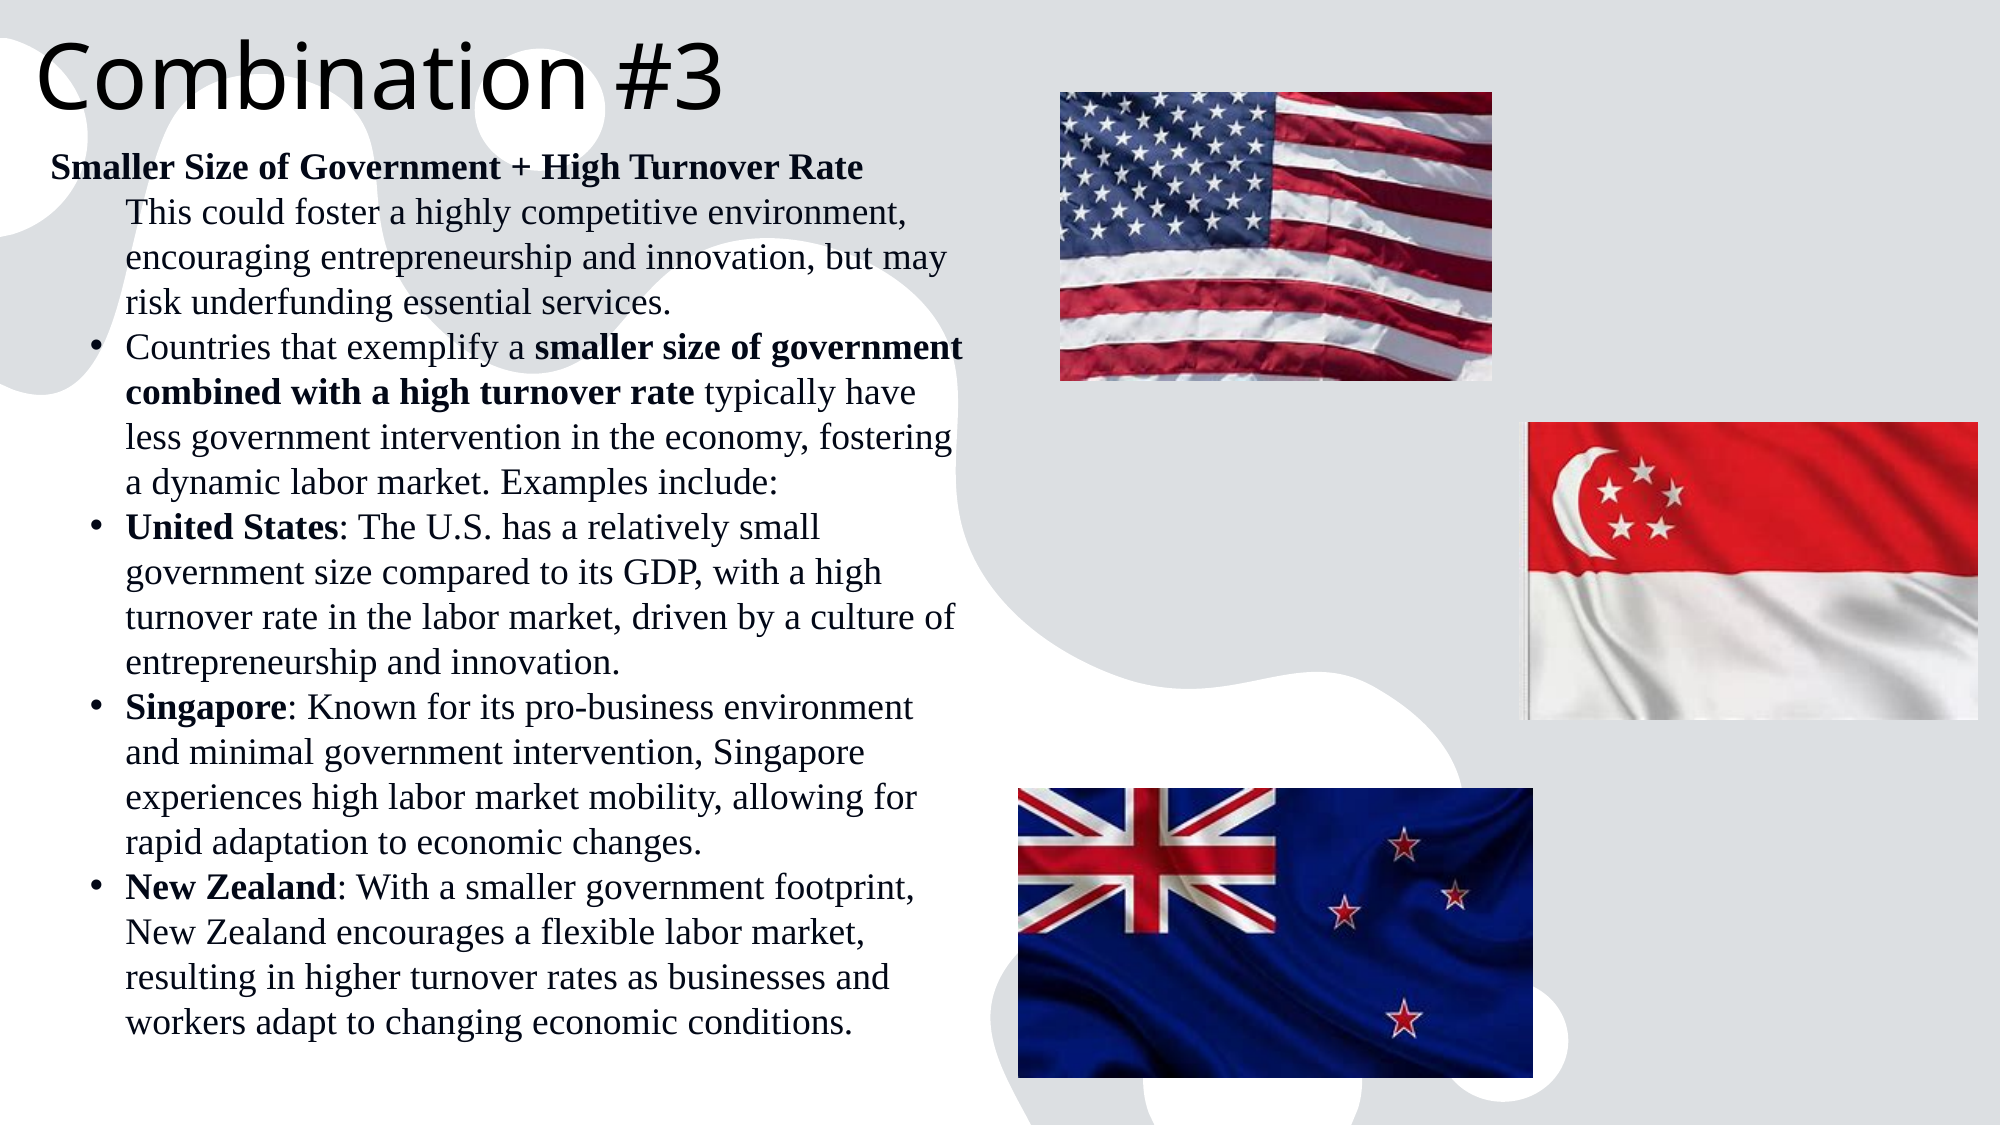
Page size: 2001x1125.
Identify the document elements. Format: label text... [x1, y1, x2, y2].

picture [1060, 92, 1492, 381]
picture [1018, 788, 1533, 1079]
title Combination #3 [19, 0, 1820, 135]
picture [1519, 422, 1978, 720]
text_box Smaller Size of Government + High Turnover Rate This could foster a highly competitive environment, encouraging entrepreneurship and innovation, but may risk underfunding essential services. Countries that exemplify a smaller size of government combined with a high turnover rate typically have less government intervention in the economy, fostering a dynamic labor market. Examples include: United States: The U.S. has a relatively small government size compared to its GDP, with a high turnover rate in the labor market, driven by a culture of entrepreneurship and innovation. Singapore: Known for its pro-business environment and minimal government intervention, Singapore experiences high labor market mobility, allowing for rapid adaptation to economic changes. New Zealand: With a smaller government footprint, New Zealand encourages a flexible labor market, resulting in higher turnover rates as businesses and workers adapt to changing economic conditions. [35, 134, 981, 1125]
